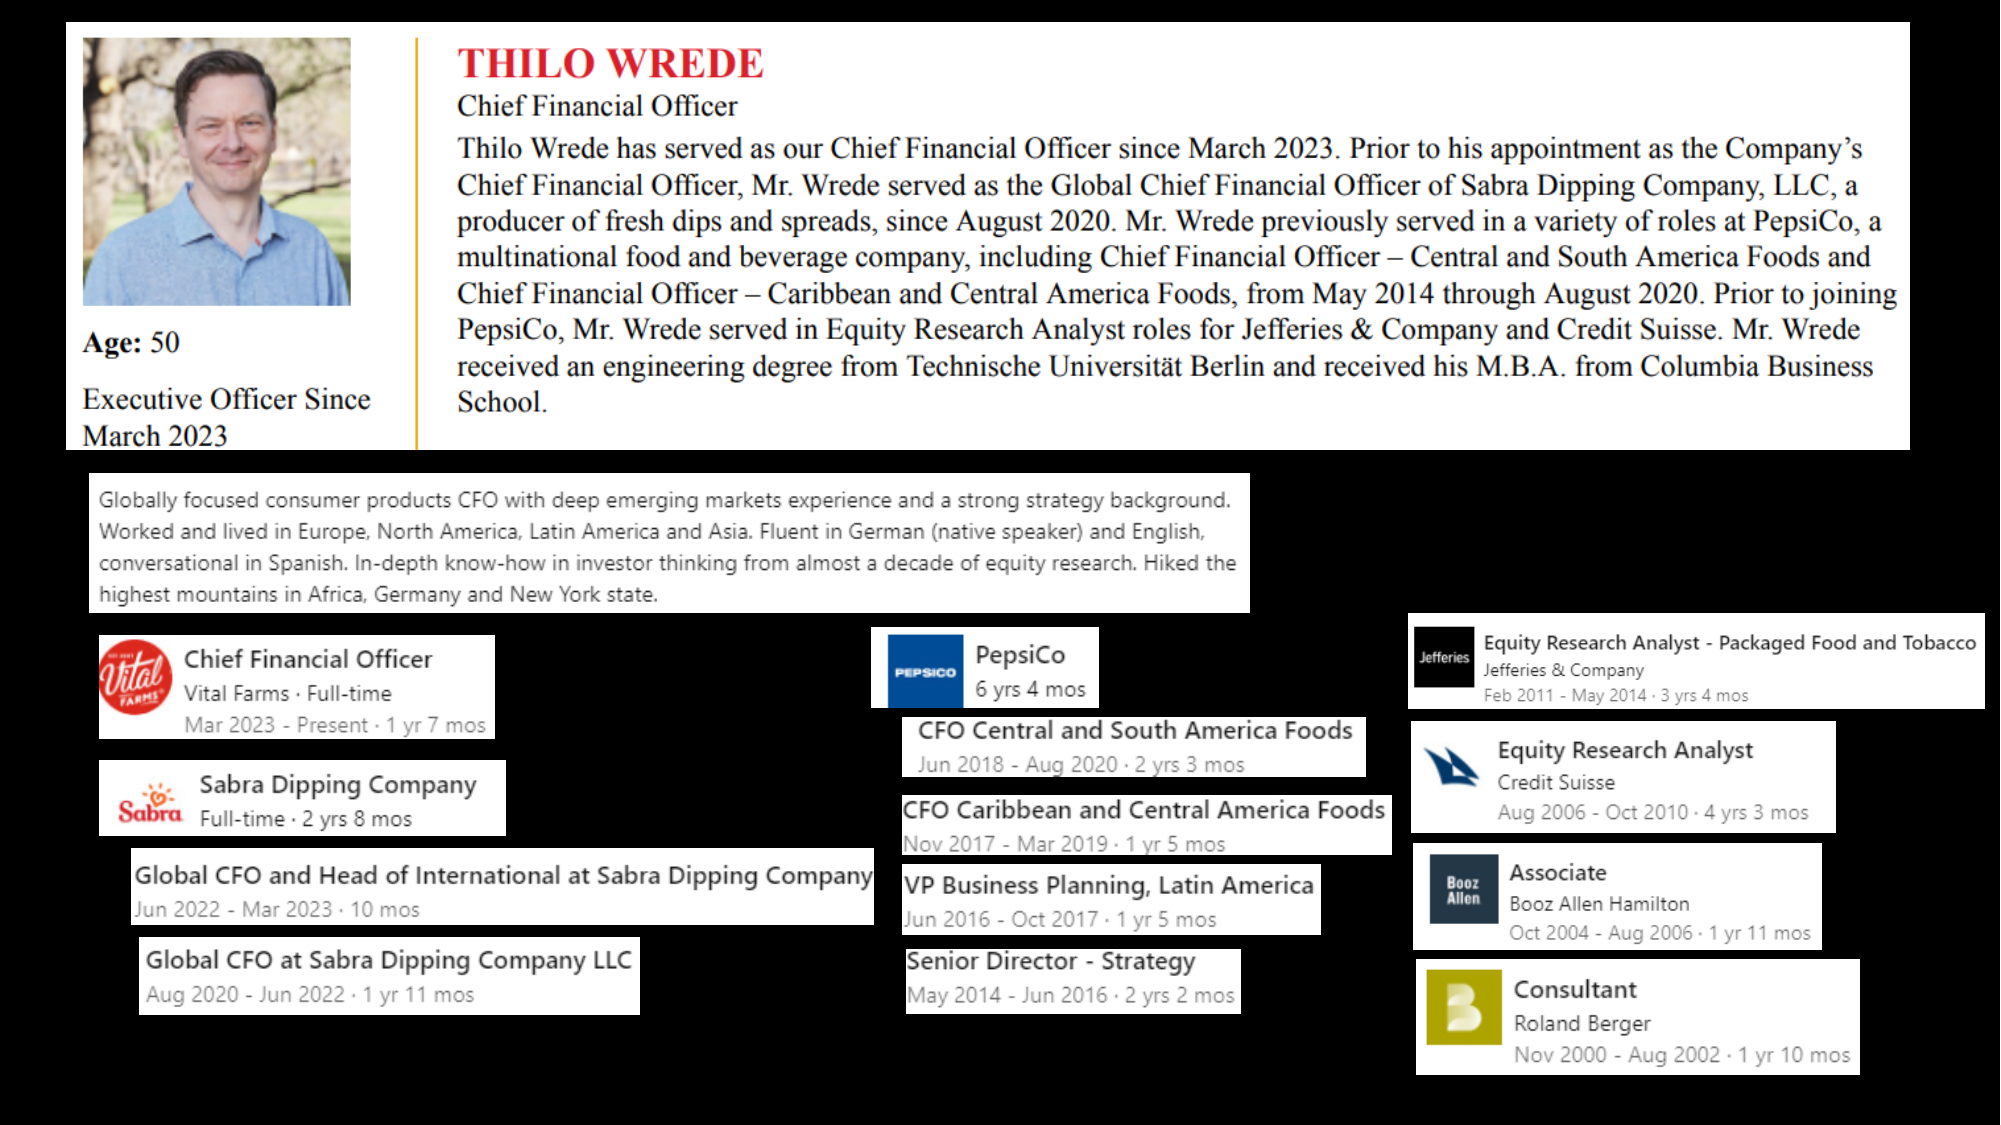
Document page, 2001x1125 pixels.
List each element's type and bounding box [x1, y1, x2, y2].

picture [871, 627, 1099, 708]
picture [98, 760, 506, 837]
picture [89, 473, 1250, 614]
picture [1413, 843, 1823, 950]
picture [1410, 721, 1836, 834]
picture [902, 717, 1366, 778]
picture [1416, 958, 1860, 1076]
picture [902, 863, 1321, 935]
picture [905, 948, 1242, 1014]
picture [139, 937, 641, 1015]
picture [98, 634, 496, 739]
picture [130, 847, 875, 926]
picture [1407, 612, 1985, 709]
picture [65, 21, 1910, 450]
picture [902, 794, 1393, 856]
